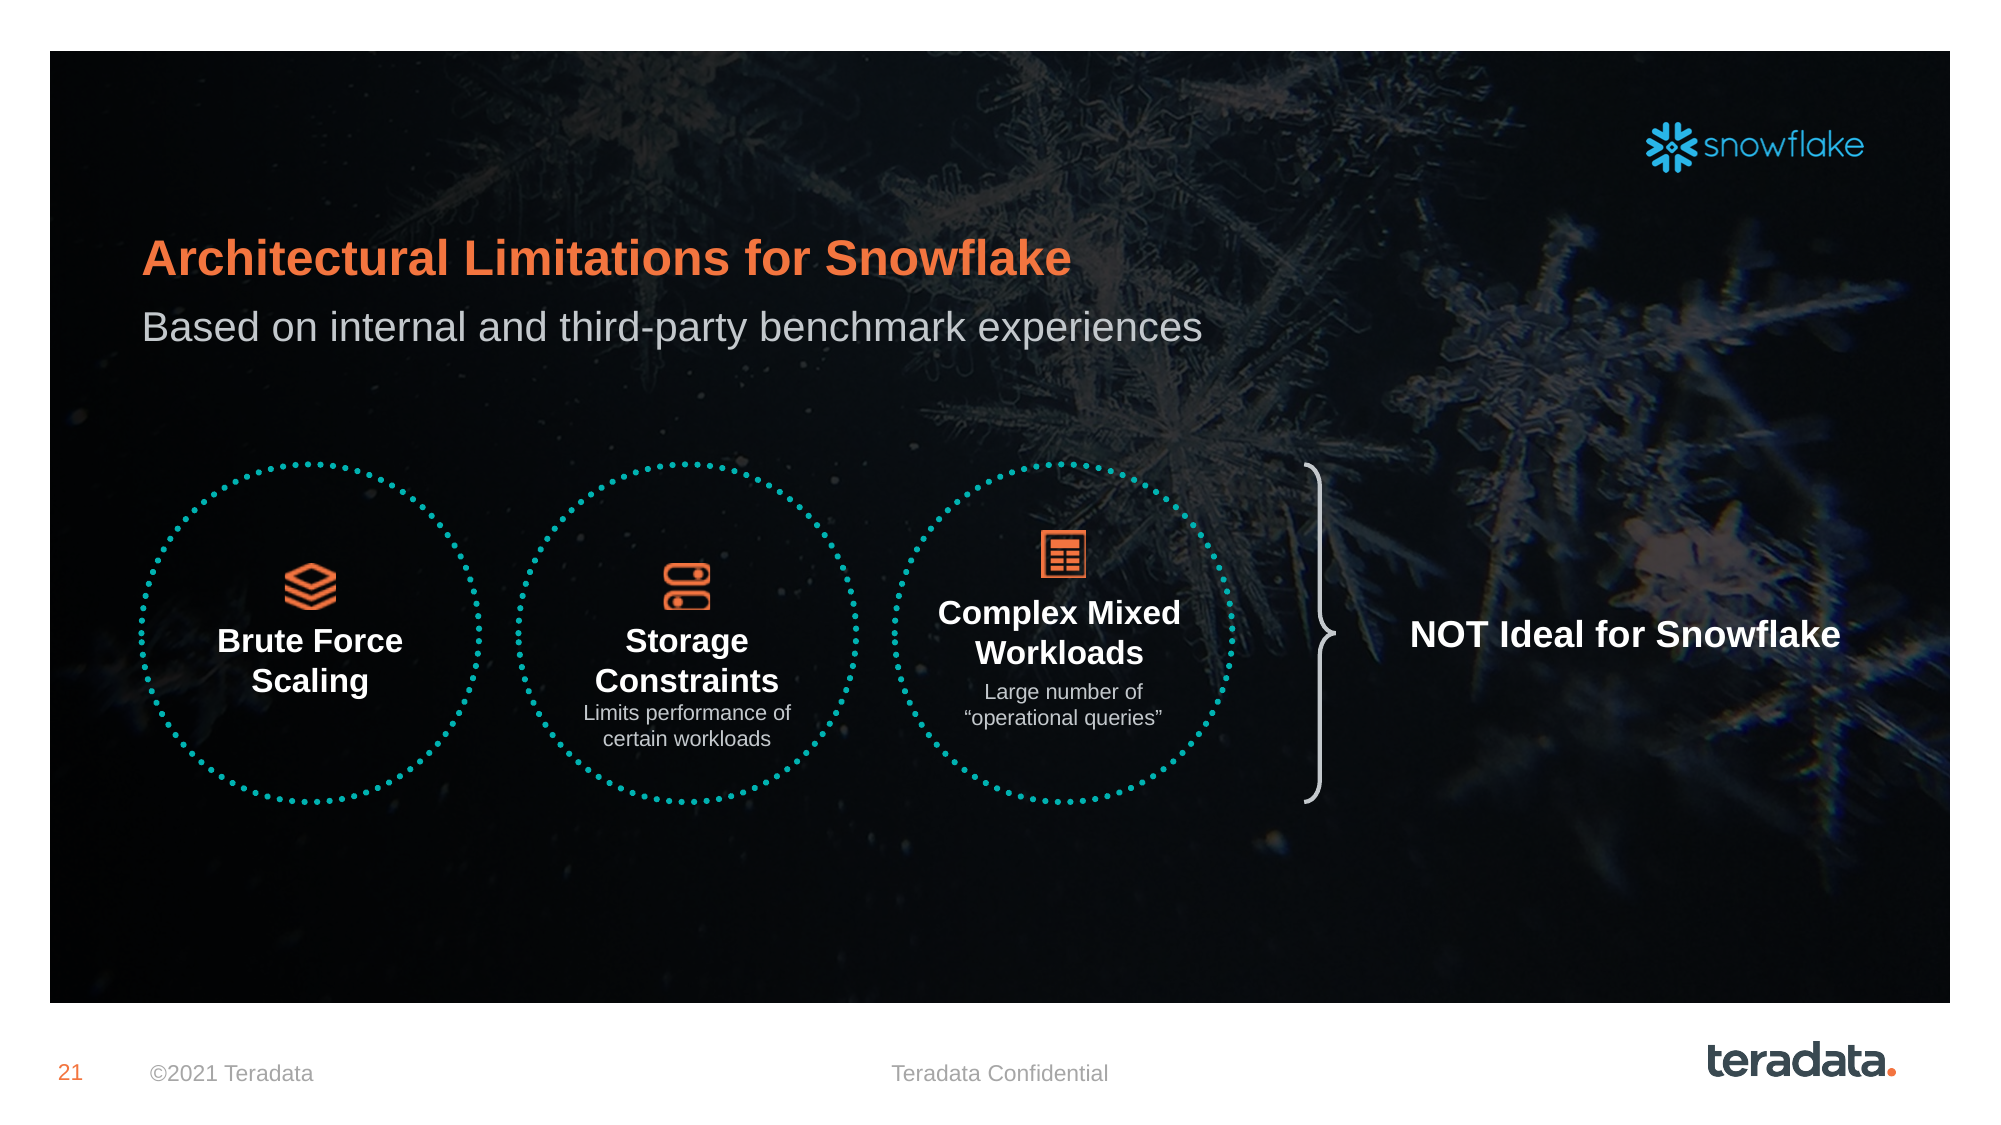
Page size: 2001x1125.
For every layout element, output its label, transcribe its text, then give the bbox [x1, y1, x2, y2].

text_box Teradata Confidential [509, 1050, 1491, 1095]
picture [49, 51, 1950, 1003]
picture [1708, 1041, 1896, 1077]
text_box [141, 464, 1859, 803]
